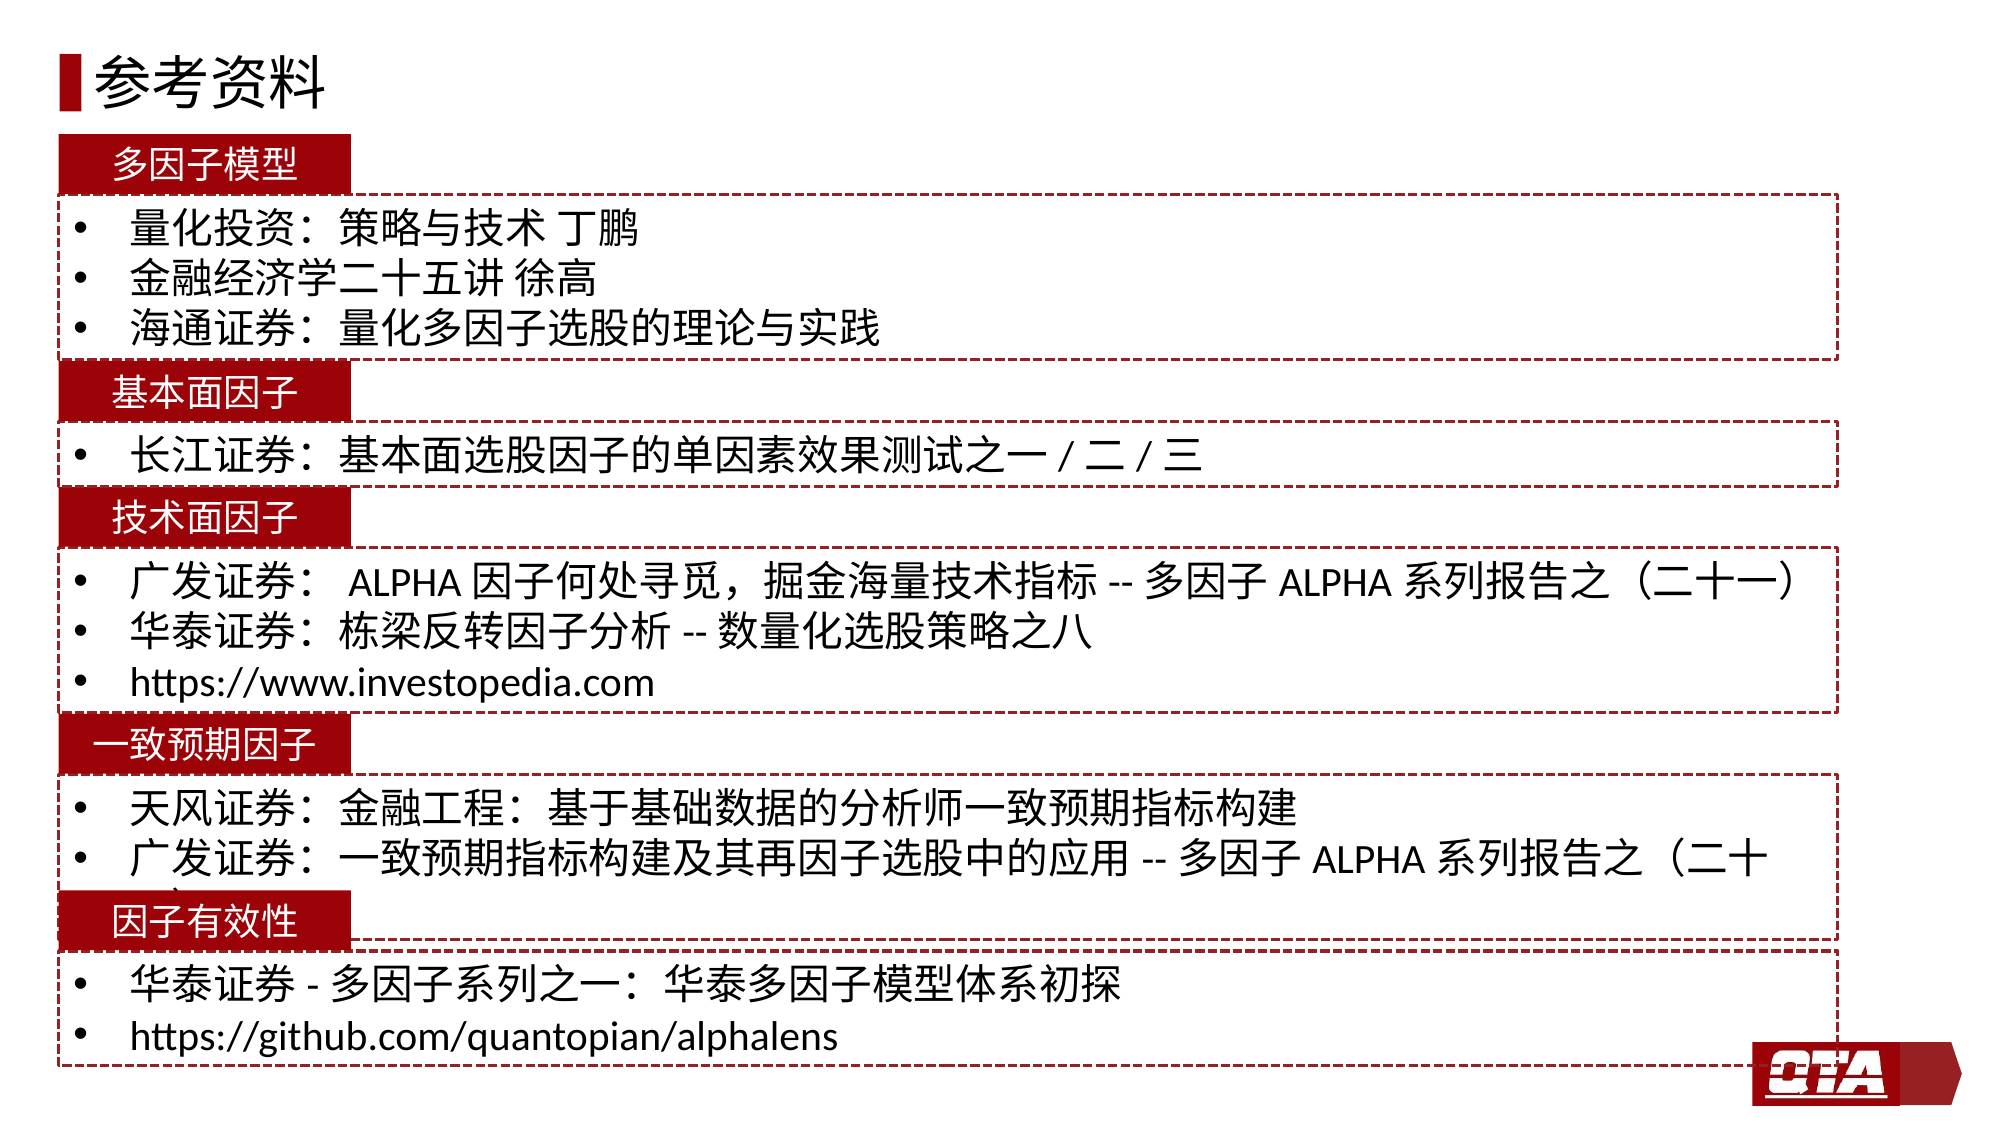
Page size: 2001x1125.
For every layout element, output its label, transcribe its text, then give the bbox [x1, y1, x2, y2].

text_box 多因子模型 [58, 134, 351, 194]
text_box 长江证券：基本面选股因子的单因素效果测试之一/二/三 [58, 421, 1838, 487]
text_box 因子有效性 [58, 890, 351, 951]
text_box 华泰证券-多因子系列之一：华泰多因子模型体系初探 https://github.com/quantopian/alphalens [58, 950, 1838, 1066]
text_box 技术面因子 [58, 487, 351, 547]
text_box 量化投资：策略与技术 丁鹏 金融经济学二十五讲 徐高 海通证券：量化多因子选股的理论与实践 [58, 194, 1838, 360]
text_box 一致预期因子 [58, 713, 351, 774]
text_box 广发证券：ALPHA因子何处寻觅，掘金海量技术指标--多因子ALPHA系列报告之（二十一） 华泰证券：栋梁反转因子分析--数量化选股策略之八 https://www.investopedia.com [58, 547, 1838, 713]
text_box 基本面因子 [58, 361, 351, 421]
slide_number [1511, 1042, 1962, 1103]
text_box 天风证券：金融工程：基于基础数据的分析师一致预期指标构建 广发证券：一致预期指标构建及其再因子选股中的应用--多因子ALPHA系列报告之（二十二） [58, 774, 1838, 940]
title 参考资料 [78, 0, 1775, 174]
